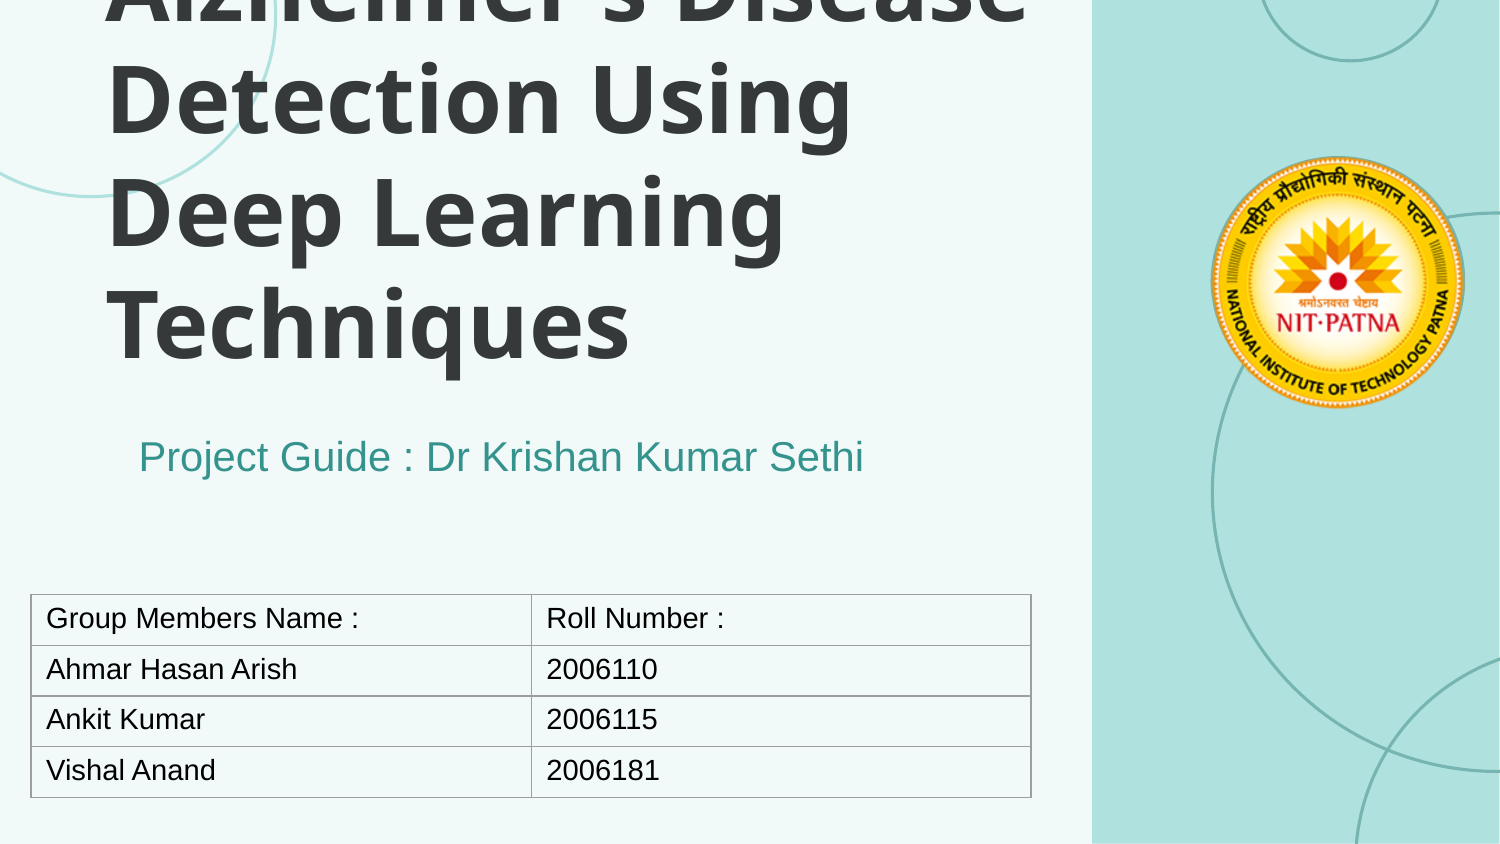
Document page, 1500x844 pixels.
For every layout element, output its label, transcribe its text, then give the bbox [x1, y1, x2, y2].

table_header Group Members Name : [32, 595, 531, 645]
table_cell Ahmar Hasan Arish [32, 646, 531, 695]
table_cell Ankit Kumar [32, 697, 531, 746]
table_cell 2006181 [532, 747, 1030, 797]
text_box Project Guide : Dr Krishan Kumar Sethi [123, 421, 897, 487]
table_cell 2006115 [532, 697, 1030, 746]
table_cell 2006110 [532, 646, 1030, 695]
table_header Roll Number : [532, 595, 1030, 645]
table_cell Vishal Anand [32, 747, 531, 797]
picture [1207, 154, 1467, 414]
title Alzheimer’s Disease Detection Using Deep Learning Techniques [90, 25, 1085, 393]
